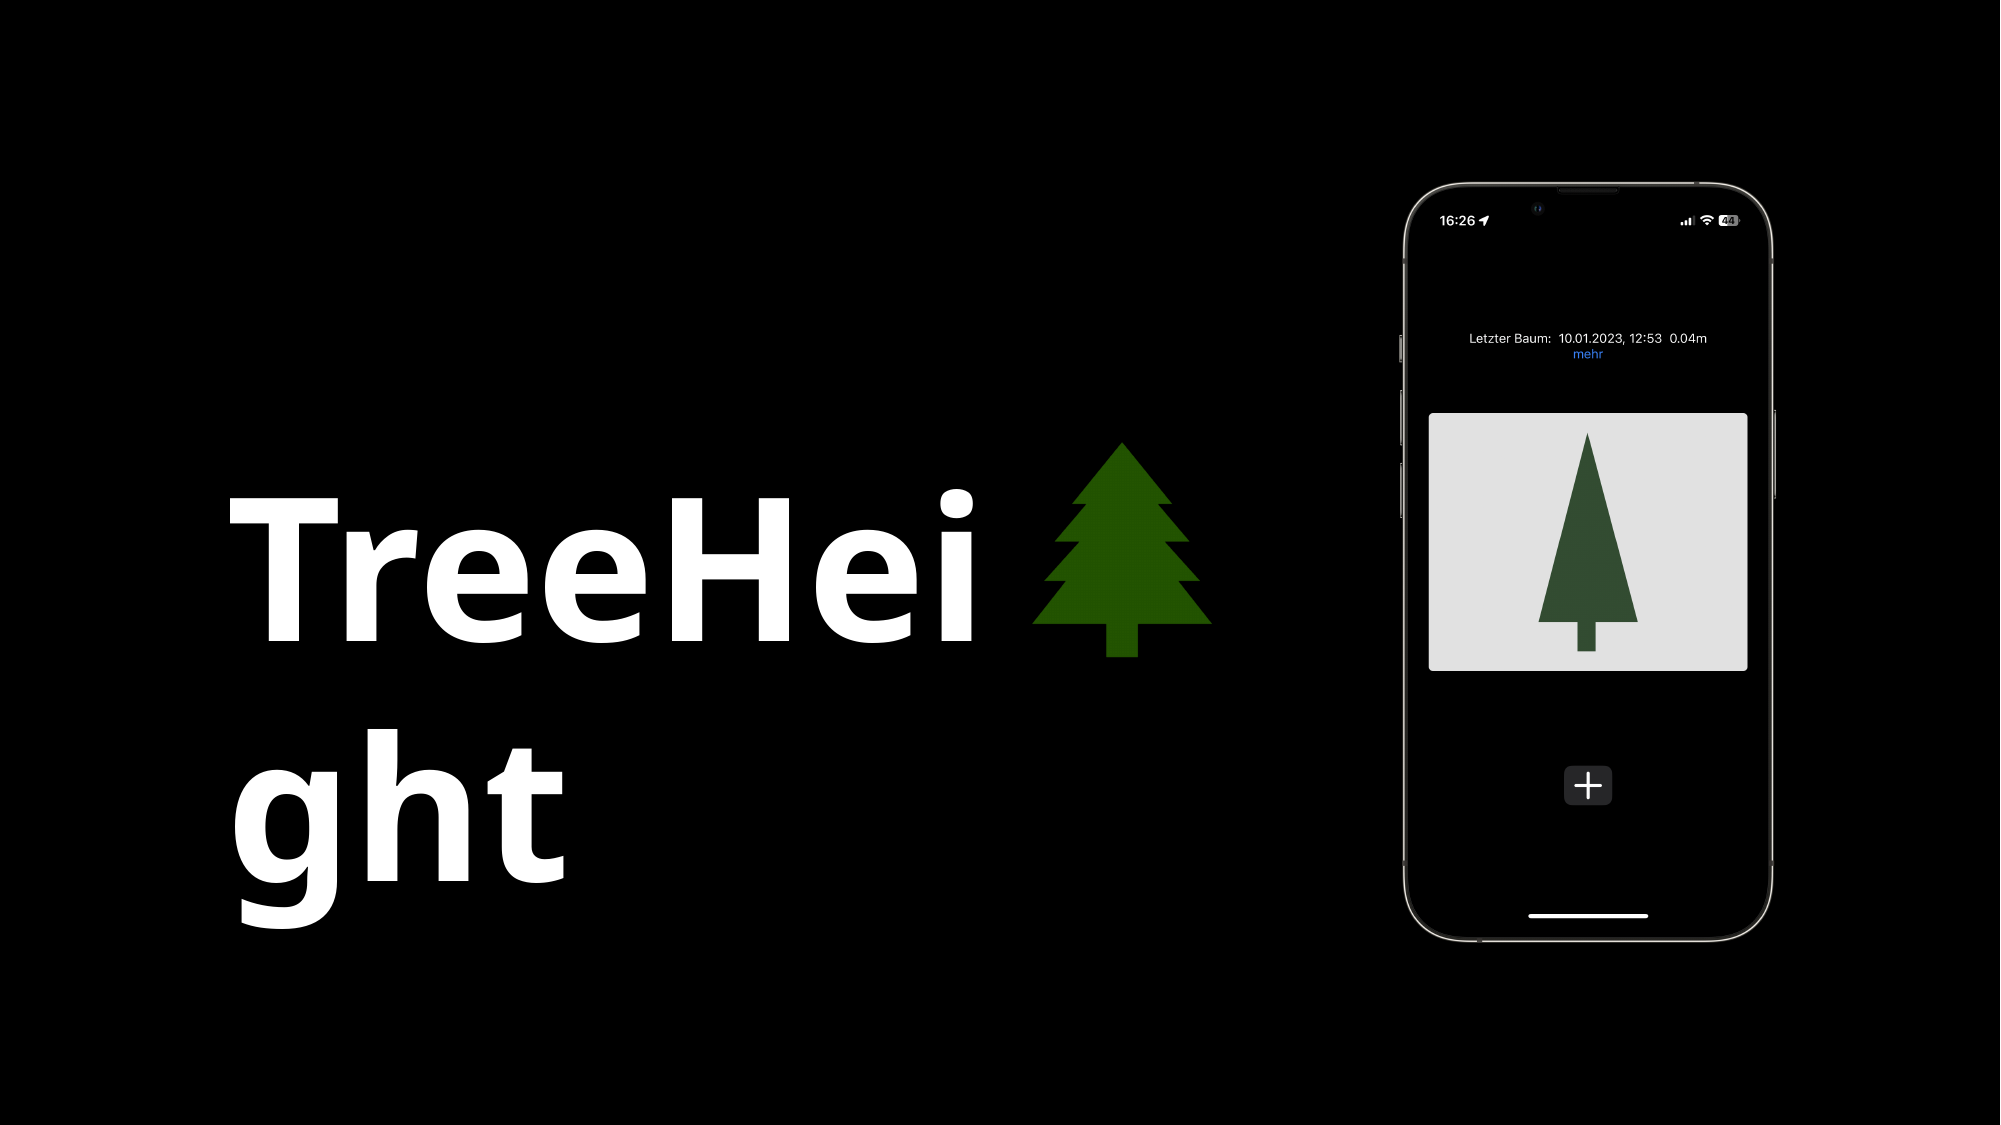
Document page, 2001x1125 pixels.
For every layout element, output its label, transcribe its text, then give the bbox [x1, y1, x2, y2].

text_box TreeHeight [211, 433, 1088, 929]
picture [1006, 433, 1238, 666]
picture [1387, 175, 1789, 950]
